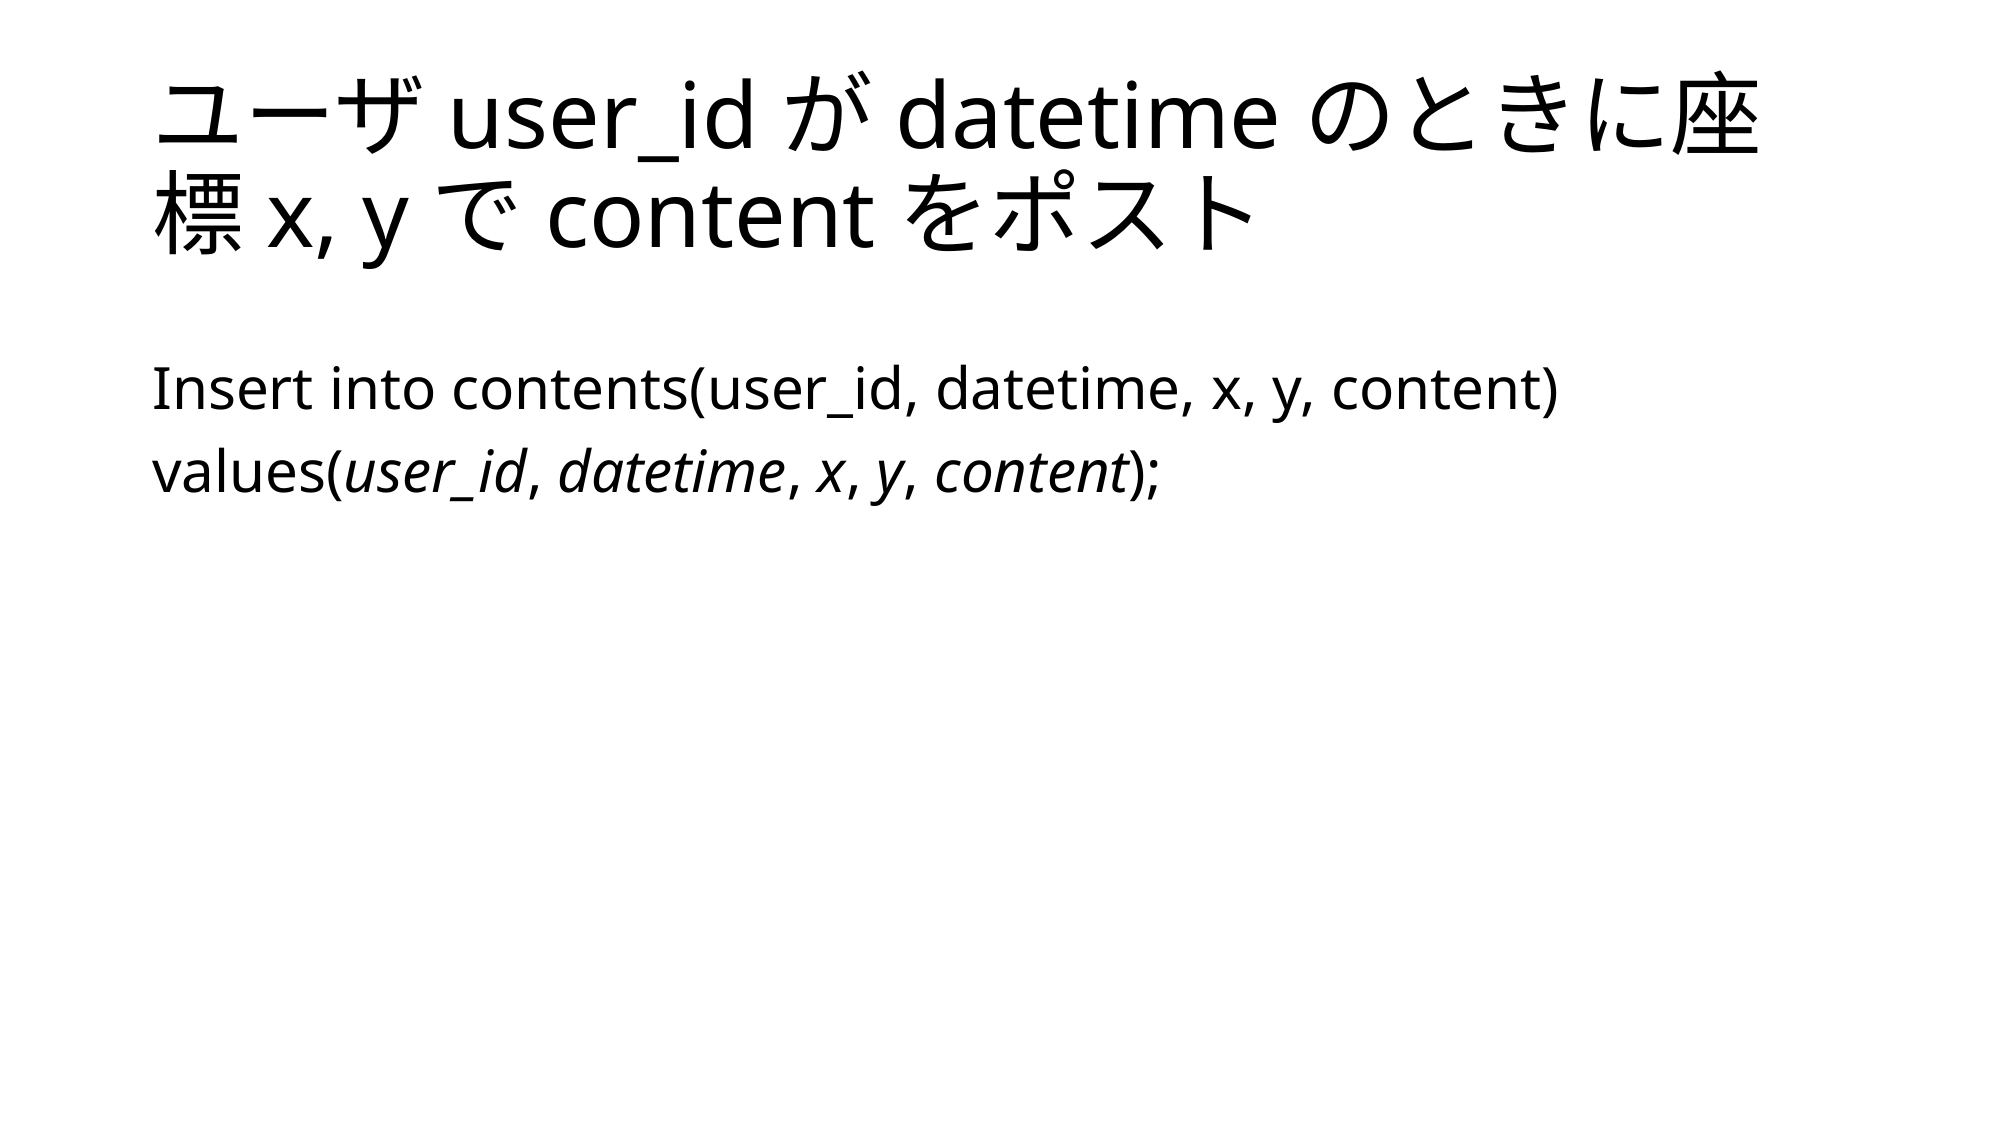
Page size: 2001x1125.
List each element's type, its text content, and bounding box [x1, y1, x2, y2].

title ユーザuser_idがdatetimeのときに座標x, yでcontentをポスト [137, 59, 1863, 278]
text_box Insert into contents(user_id, datetime, x, y, content) values(user_id, datetime, x, y, content); [137, 351, 1941, 1066]
